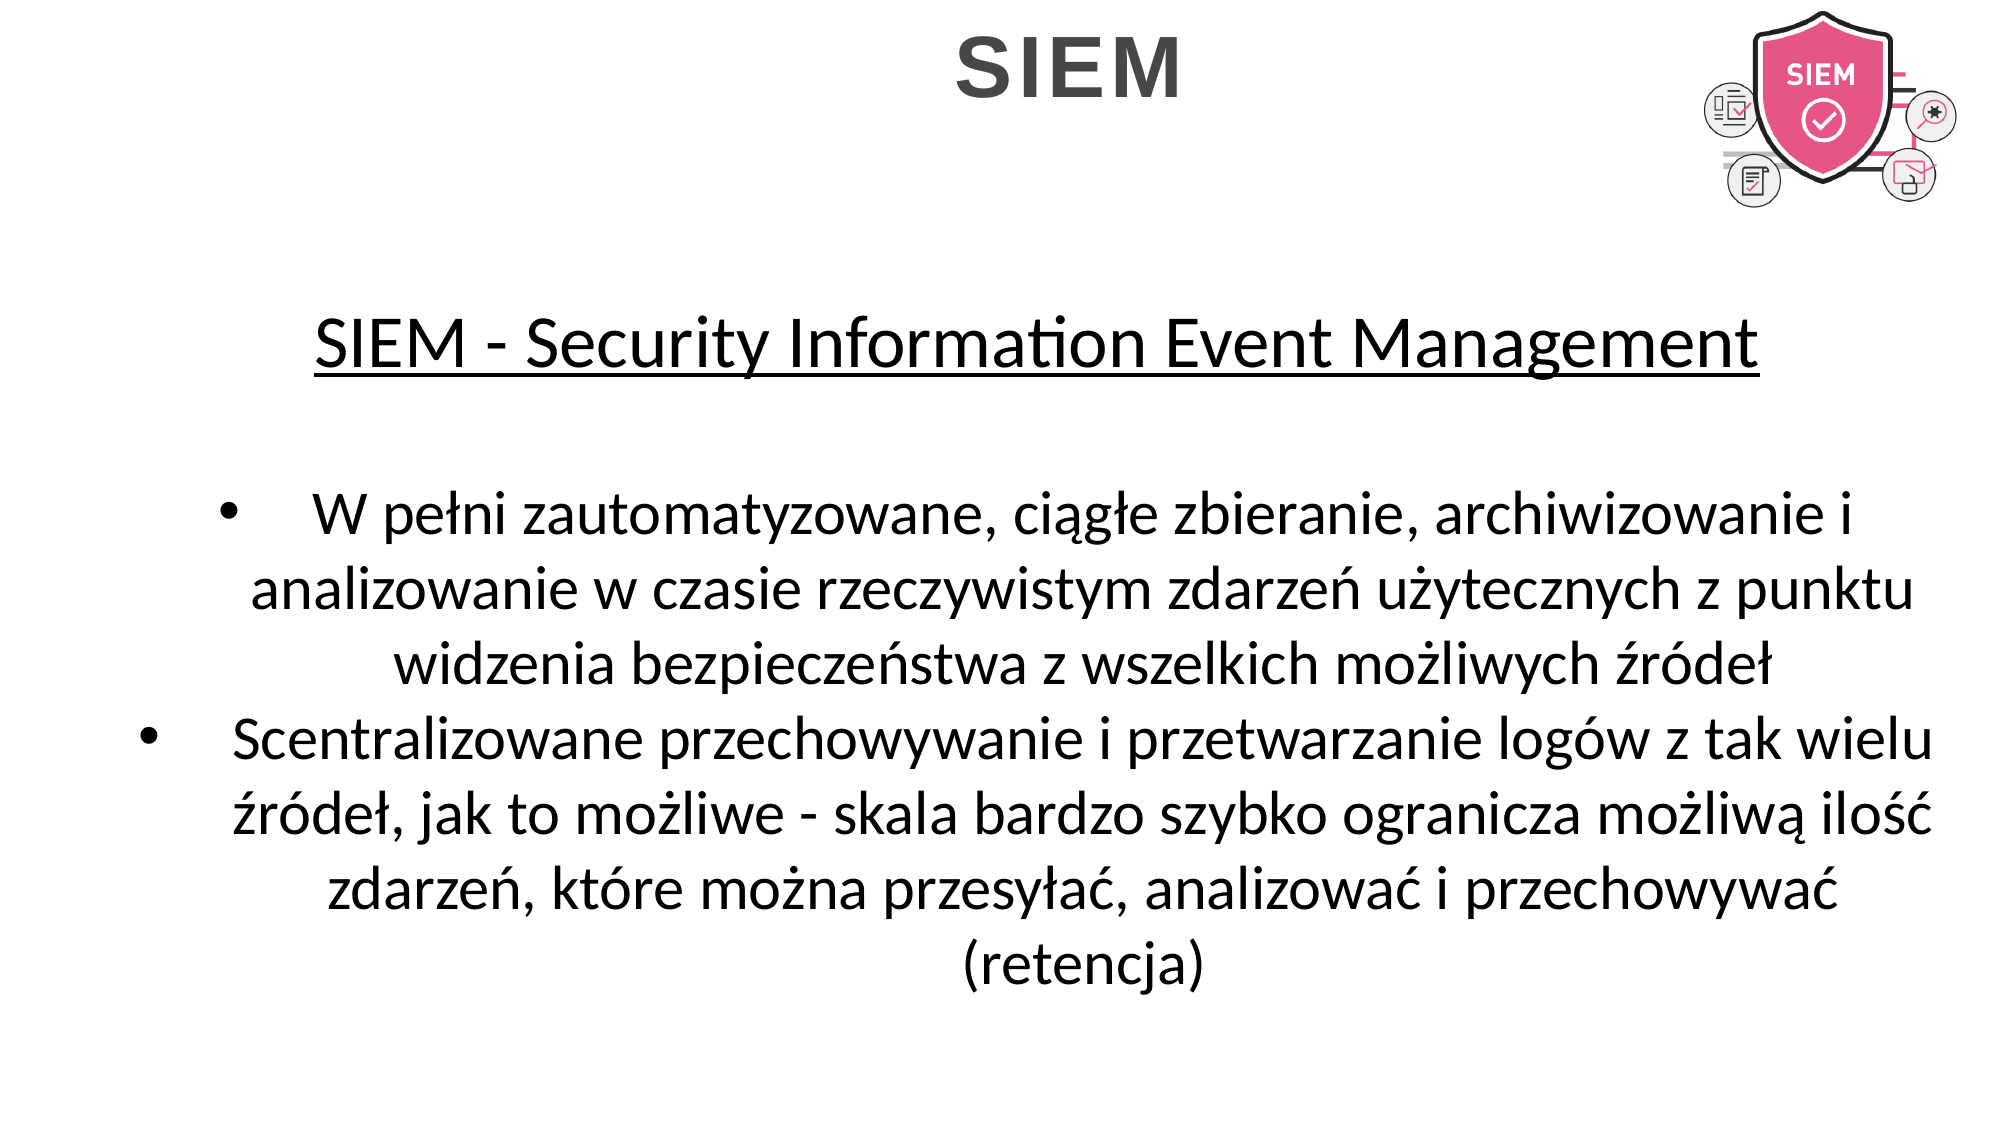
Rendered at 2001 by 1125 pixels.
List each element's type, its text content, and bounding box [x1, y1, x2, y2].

text_box SIEM - Security Information Event Management W pełni zautomatyzowane, ciągłe zbieranie, archiwizowanie i analizowanie w czasie rzeczywistym zdarzeń użytecznych z punktu widzenia bezpieczeństwa z wszelkich możliwych źródeł Scentralizowane przechowywanie i przetwarzanie logów z tak wielu źródeł, jak to możliwe - skala bardzo szybko ogranicza możliwą ilość zdarzeń, które można przesyłać, analizować i przechowywać (retencja) [135, 292, 1939, 998]
picture [1703, 10, 1957, 208]
text_box SIEM [245, 10, 1702, 116]
